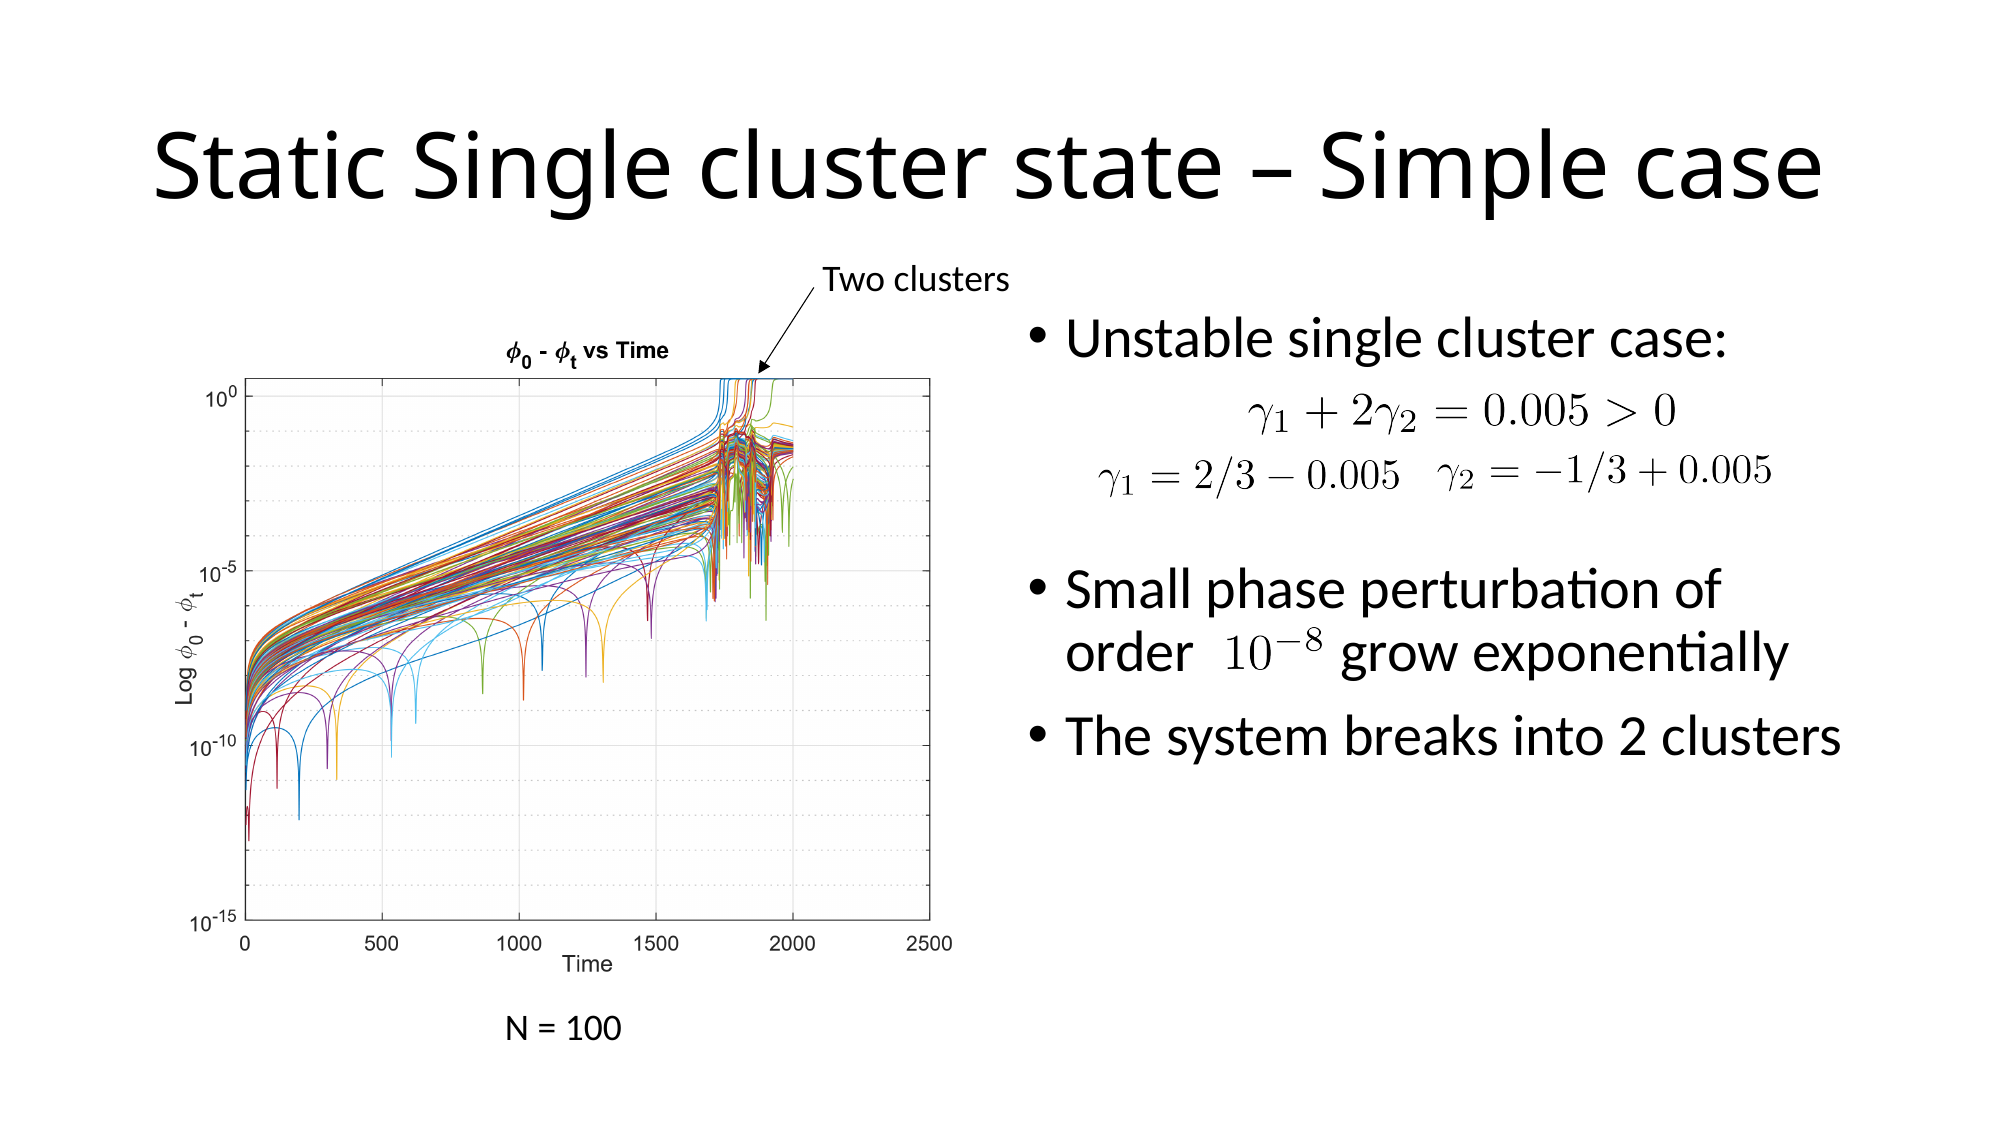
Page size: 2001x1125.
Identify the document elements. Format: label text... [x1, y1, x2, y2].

picture [1248, 392, 1675, 435]
picture [1098, 456, 1399, 499]
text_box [758, 287, 814, 374]
list Unstable single cluster case: Small phase perturbation of order grow exponentially The system breaks into 2 clusters [1012, 299, 1863, 1014]
title Static Single cluster state – Simple case [137, 59, 1863, 278]
picture [1227, 627, 1322, 670]
text_box N = 100 [490, 995, 638, 1055]
text_box Two clusters [807, 246, 1026, 307]
picture [175, 341, 953, 973]
picture [1437, 451, 1771, 493]
